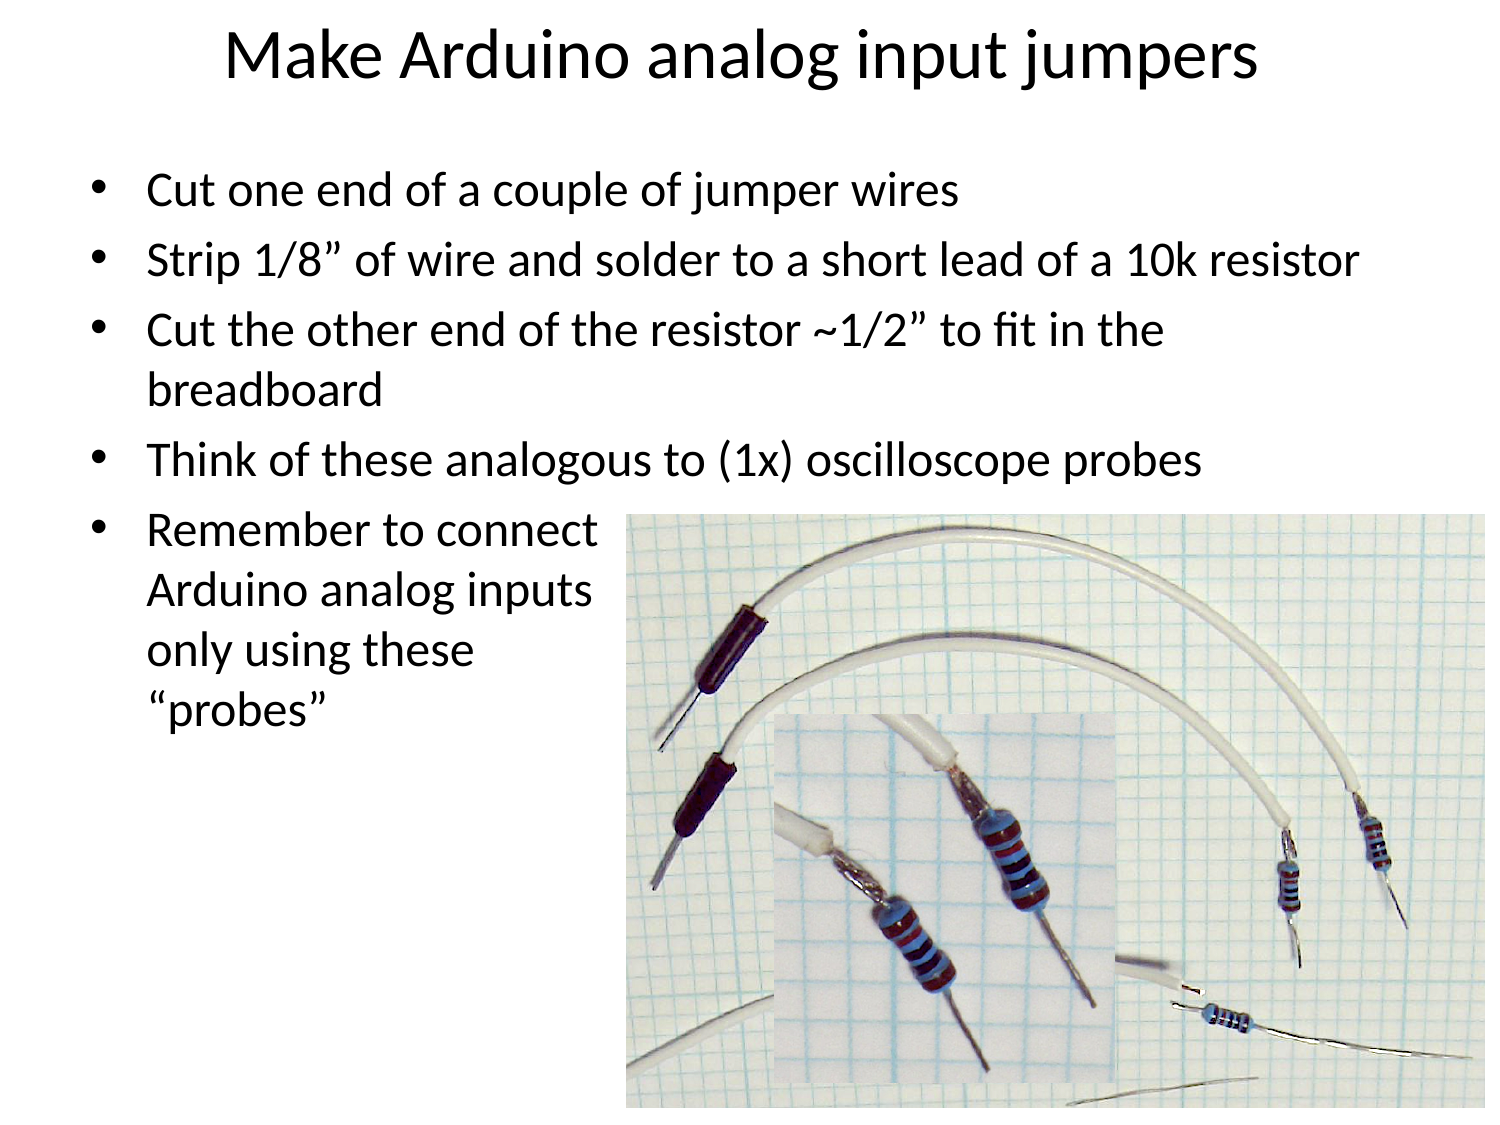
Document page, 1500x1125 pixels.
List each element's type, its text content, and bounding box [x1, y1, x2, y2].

list Cut one end of a couple of jumper wires Strip 1/8” of wire and solder to a short lead of a 10k resistor Cut the other end of the resistor ~1/2” to fit in the breadboard Think of these analogous to (1x) oscilloscope probes Remember to connect Arduino analog inputs only using these “probes” [75, 148, 1425, 1005]
title Make Arduino analog input jumpers [75, 0, 1425, 148]
picture [626, 514, 1485, 1108]
